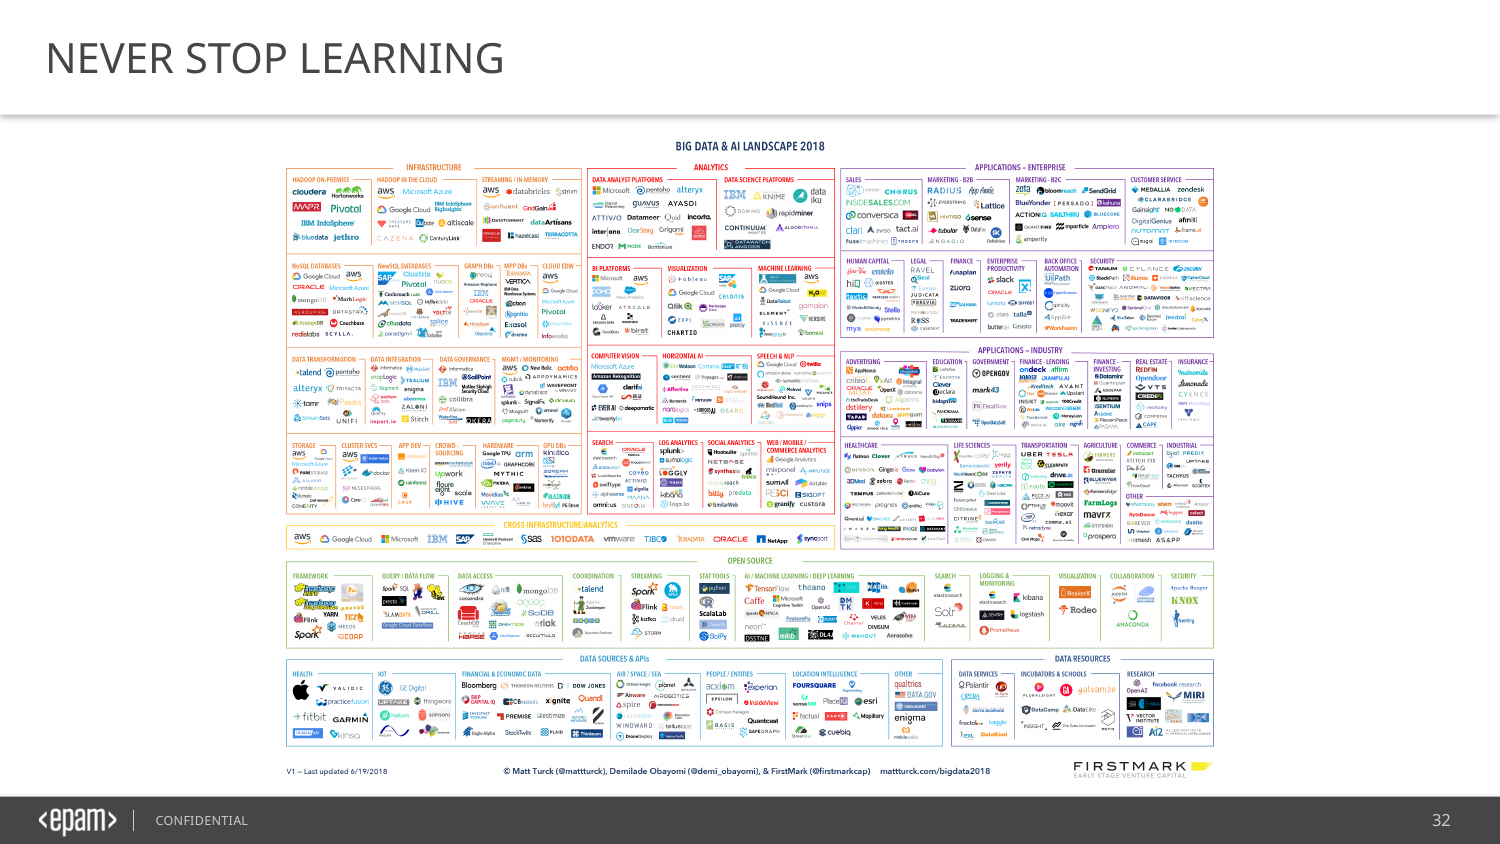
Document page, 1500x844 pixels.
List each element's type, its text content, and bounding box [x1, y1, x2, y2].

picture [38, 808, 117, 837]
list Never stop learning [0, 0, 1500, 115]
picture [275, 124, 1225, 792]
